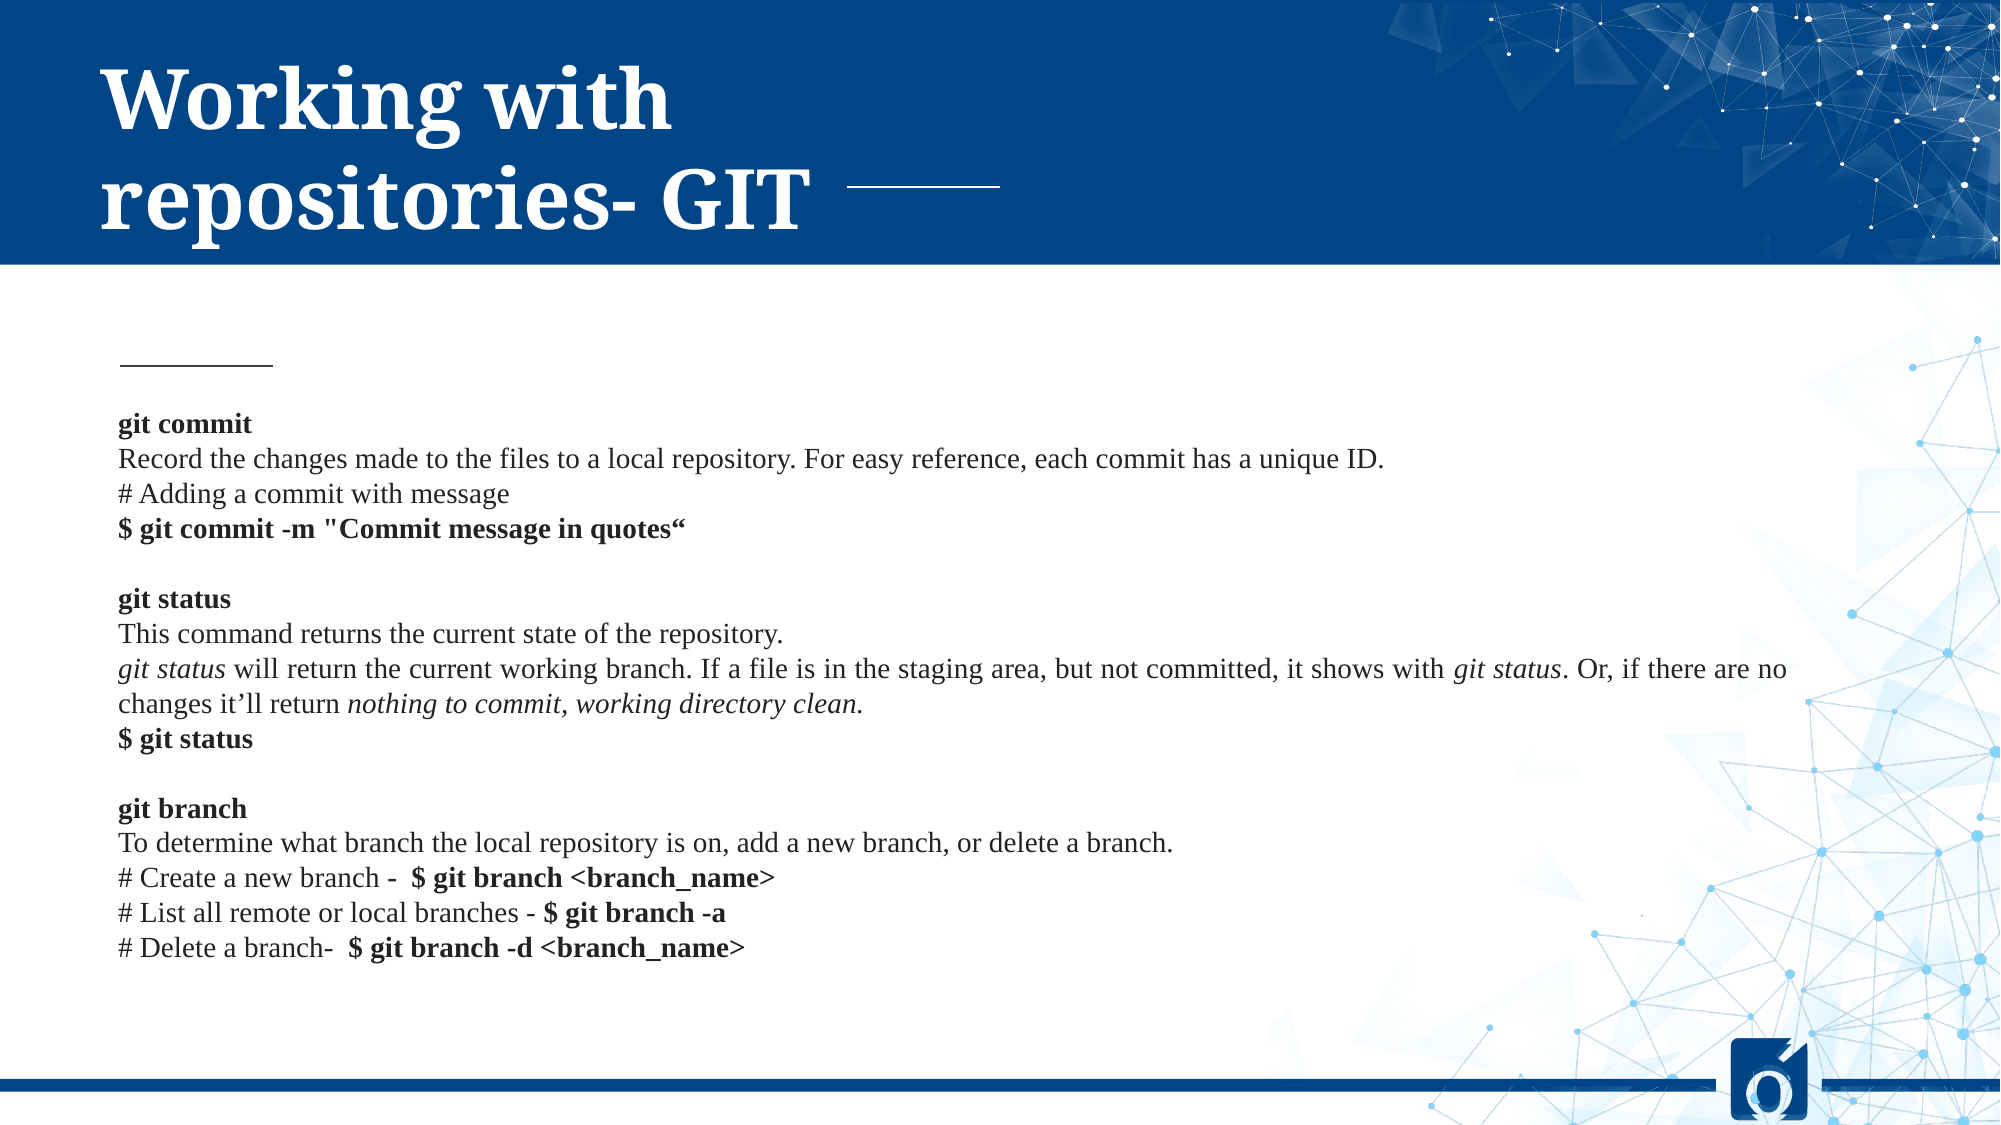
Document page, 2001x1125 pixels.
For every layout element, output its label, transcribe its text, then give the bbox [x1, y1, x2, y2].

text_box git commit Record the changes made to the files to a local repository. For easy reference, each commit has a unique ID. # Adding a commit with message $ git commit -m "Commit message in quotes“ git status This command returns the current state of the repository. git status will return the current working branch. If a file is in the staging area, but not committed, it shows with git status. Or, if there are no changes it’ll return nothing to commit, working directory clean. $ git status git branch To determine what branch the local repository is on, add a new branch, or delete a branch. # Create a new branch - $ git branch <branch_name> # List all remote or local branches - $ git branch -a # Delete a branch- $ git branch -d <branch_name> [103, 396, 1131, 961]
picture [1226, 1116, 2000, 1125]
text_box Working with repositories- GIT Commands [85, 38, 1225, 239]
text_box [0, 1037, 2000, 1116]
picture [1136, 0, 2001, 1037]
